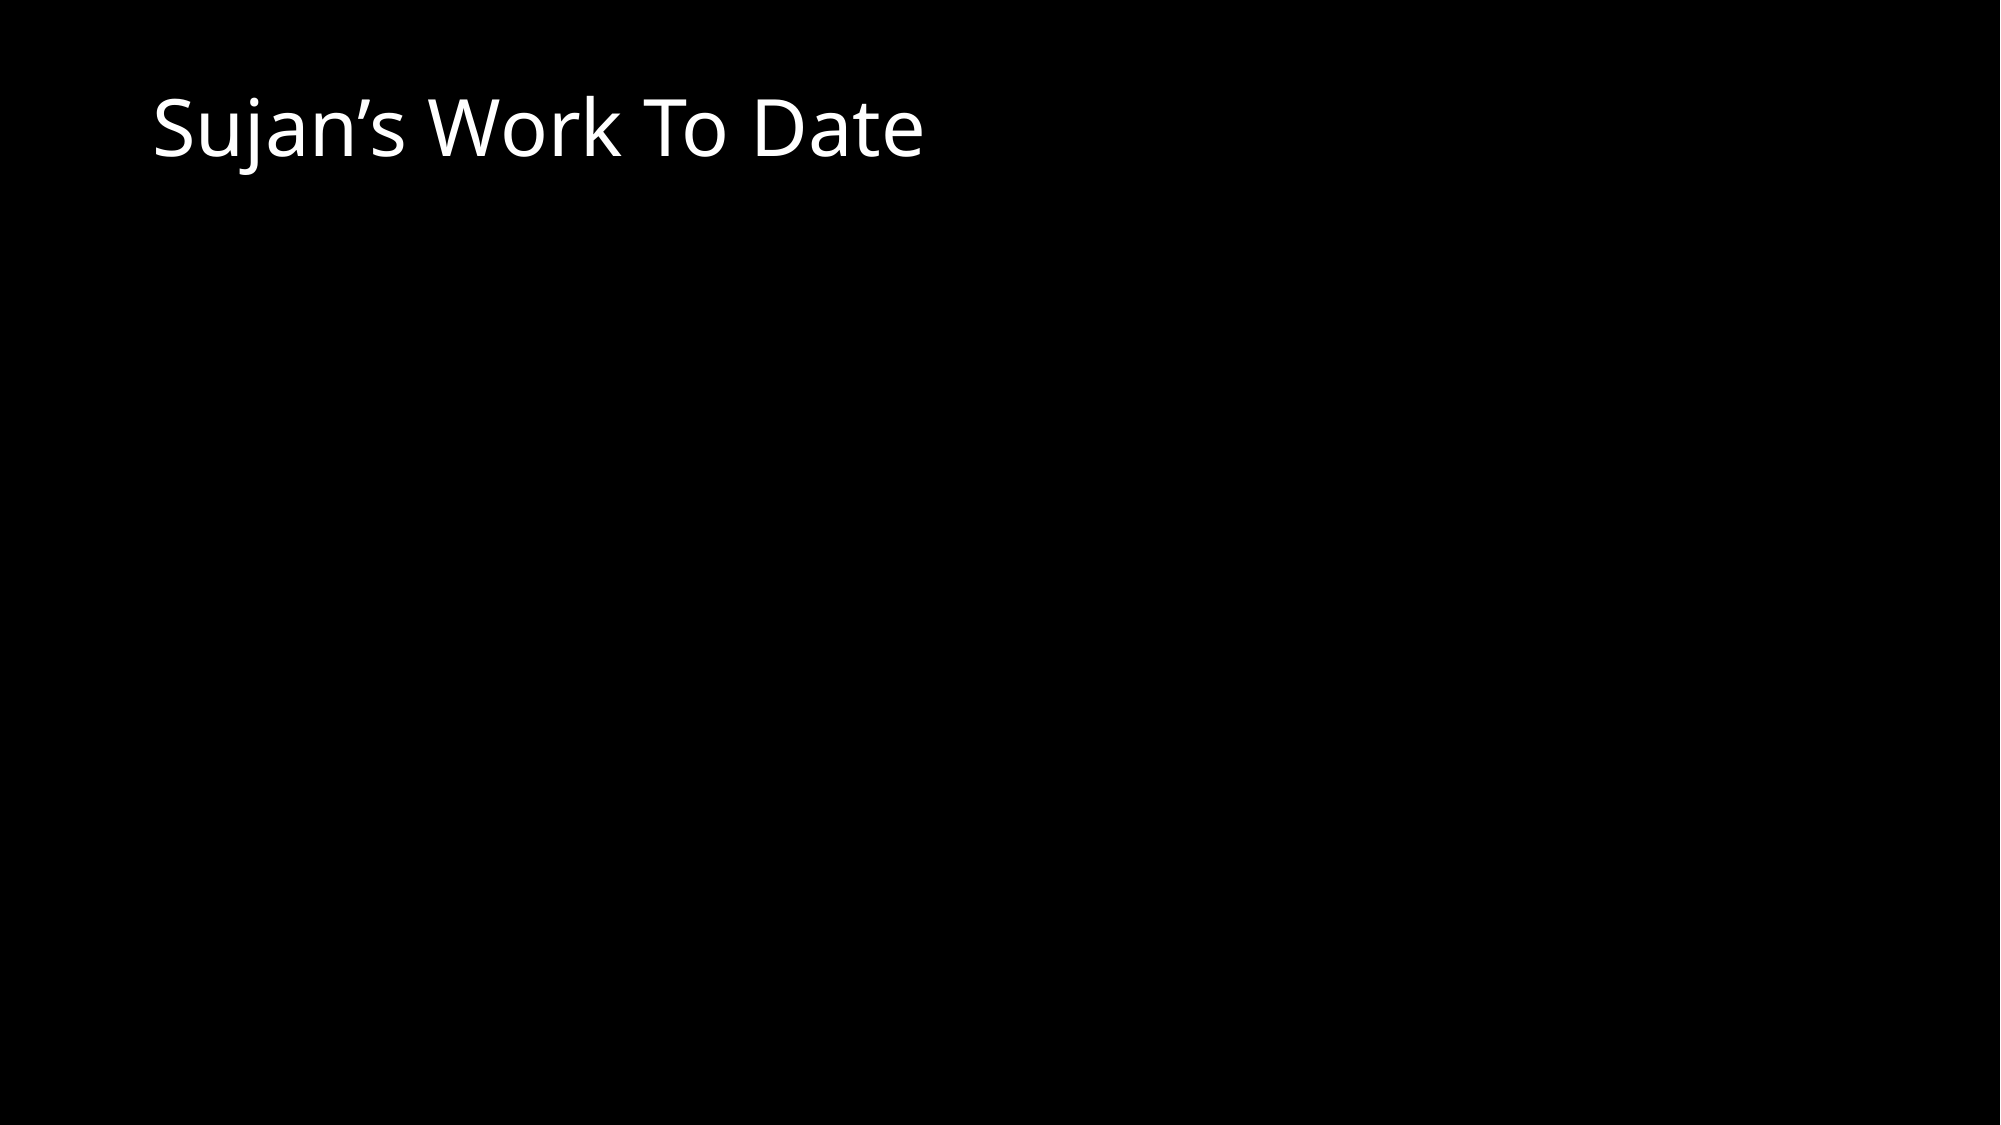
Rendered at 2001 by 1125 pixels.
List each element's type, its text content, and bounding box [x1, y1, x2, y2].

title Sujan’s Work To Date [137, 59, 1863, 202]
